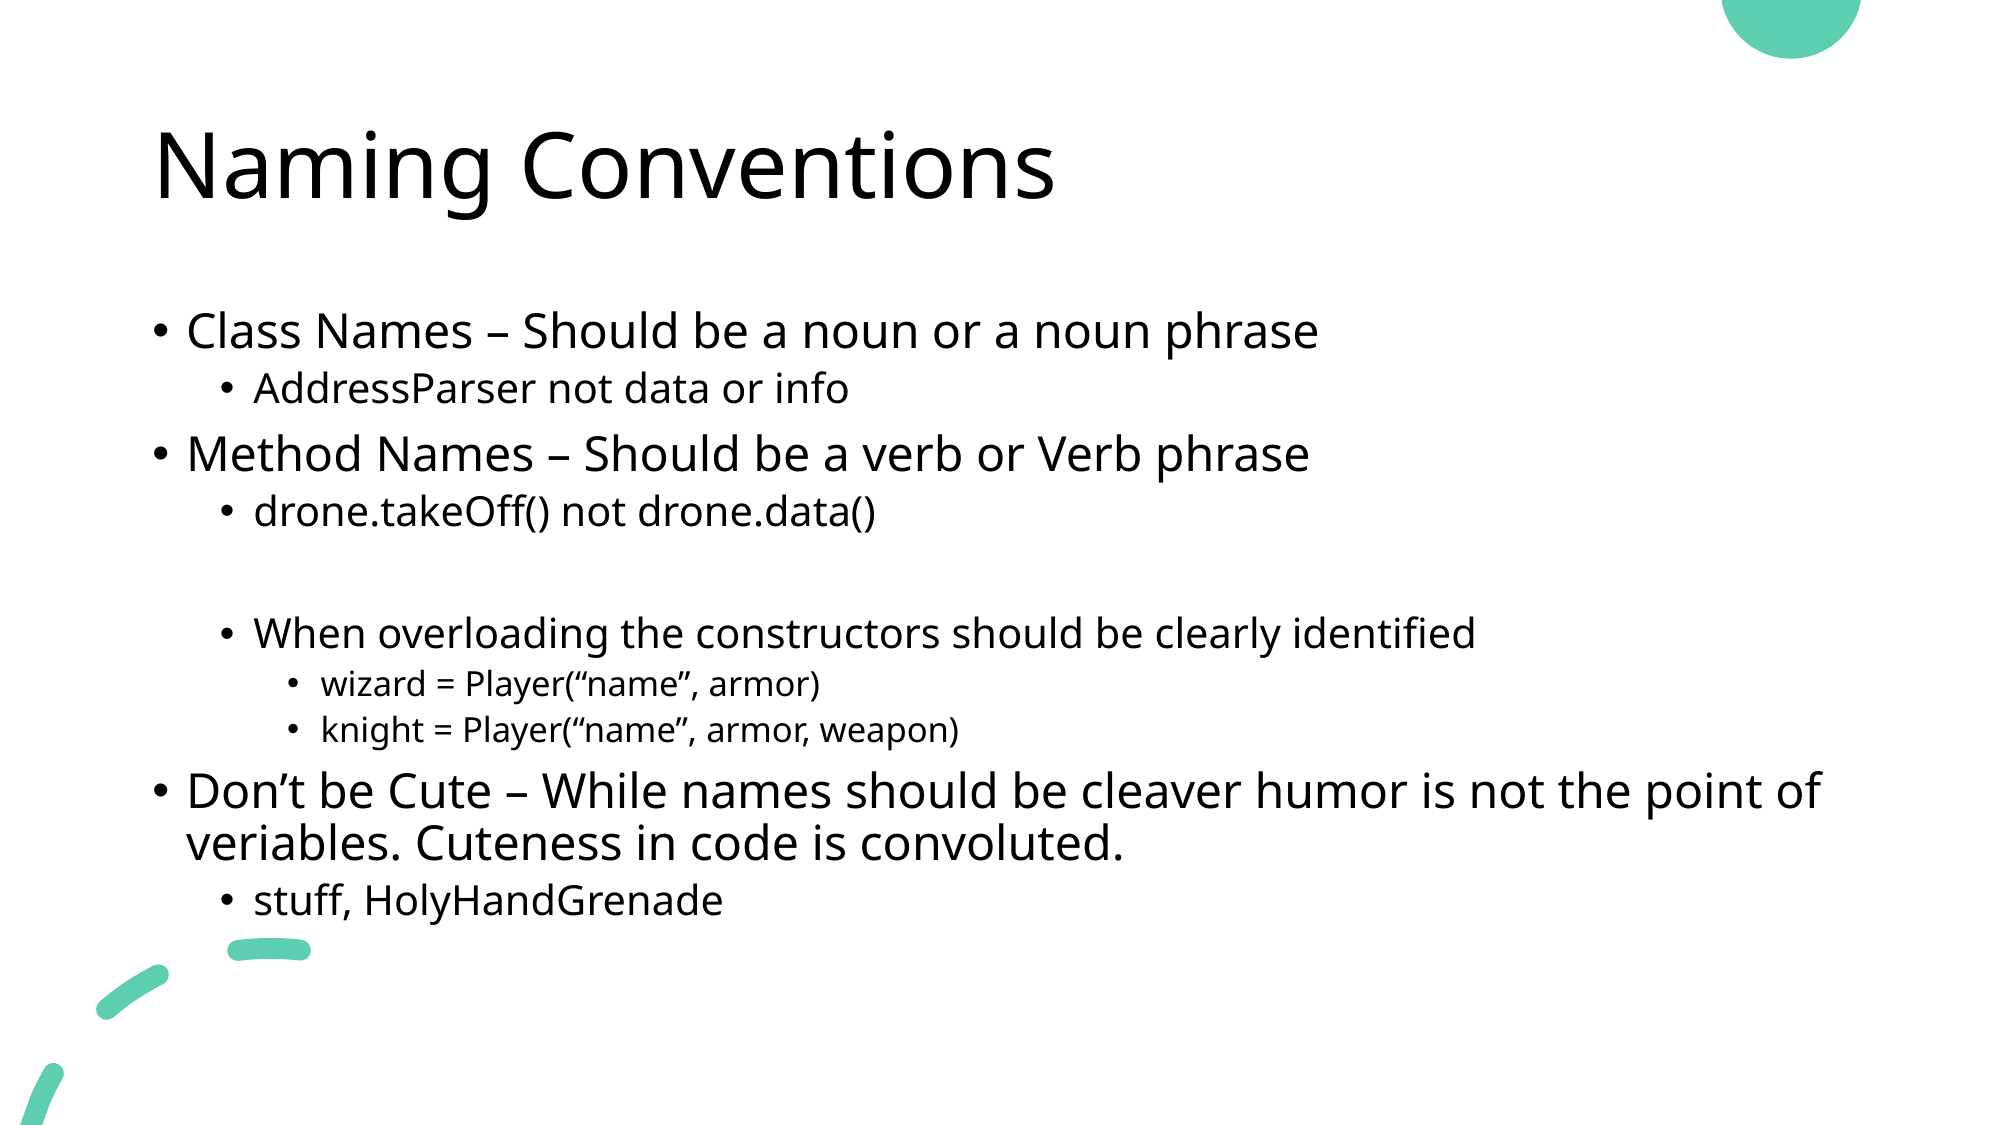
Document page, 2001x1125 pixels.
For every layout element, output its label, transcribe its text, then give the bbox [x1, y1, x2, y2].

title Naming Conventions [137, 59, 1863, 278]
list Class Names – Should be a noun or a noun phrase AddressParser not data or info Method Names – Should be a verb or Verb phrase drone.takeOff() not drone.data() When overloading the constructors should be clearly identified wizard = Player(“name”, armor) knight = Player(“name”, armor, weapon) Don’t be Cute – While names should be cleaver humor is not the point of veriables. Cuteness in code is convoluted. stuff, HolyHandGrenade [137, 299, 1863, 933]
